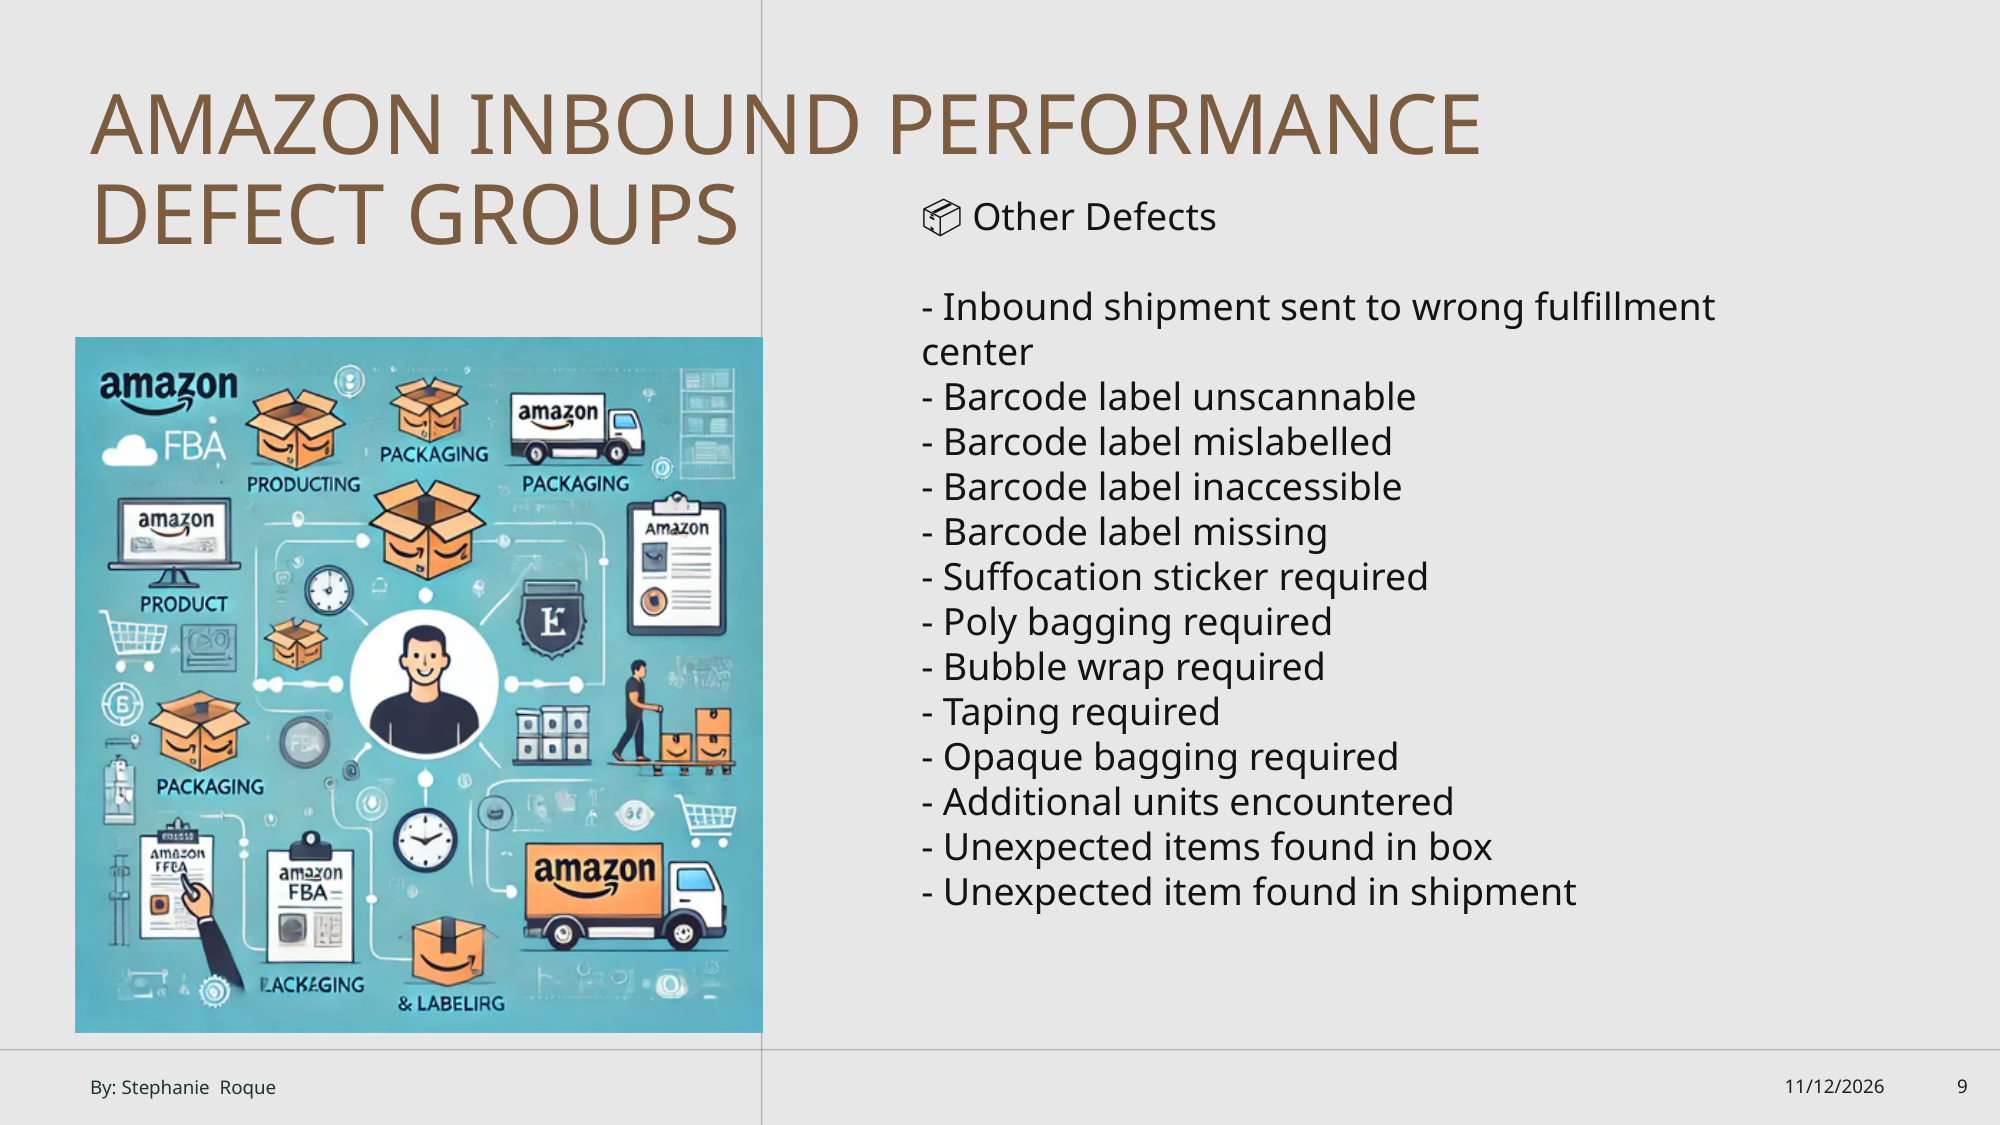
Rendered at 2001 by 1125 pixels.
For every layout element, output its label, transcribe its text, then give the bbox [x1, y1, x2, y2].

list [74, 337, 764, 1034]
footer By: Stephanie Roque [75, 1057, 723, 1118]
text_box 📦 Other Defects - Inbound shipment sent to wrong fulfillment center - Barcode label unscannable - Barcode label mislabelled - Barcode label inaccessible - Barcode label missing - Suffocation sticker required - Poly bagging required - Bubble wrap required - Taping required - Opaque bagging required - Additional units encountered - Unexpected items found in box - Unexpected item found in shipment [906, 185, 1833, 966]
slide_number 9 [1925, 1057, 2000, 1118]
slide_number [1597, 1057, 1900, 1118]
title Amazon Inbound Performance Defect Groups [75, 75, 1680, 283]
